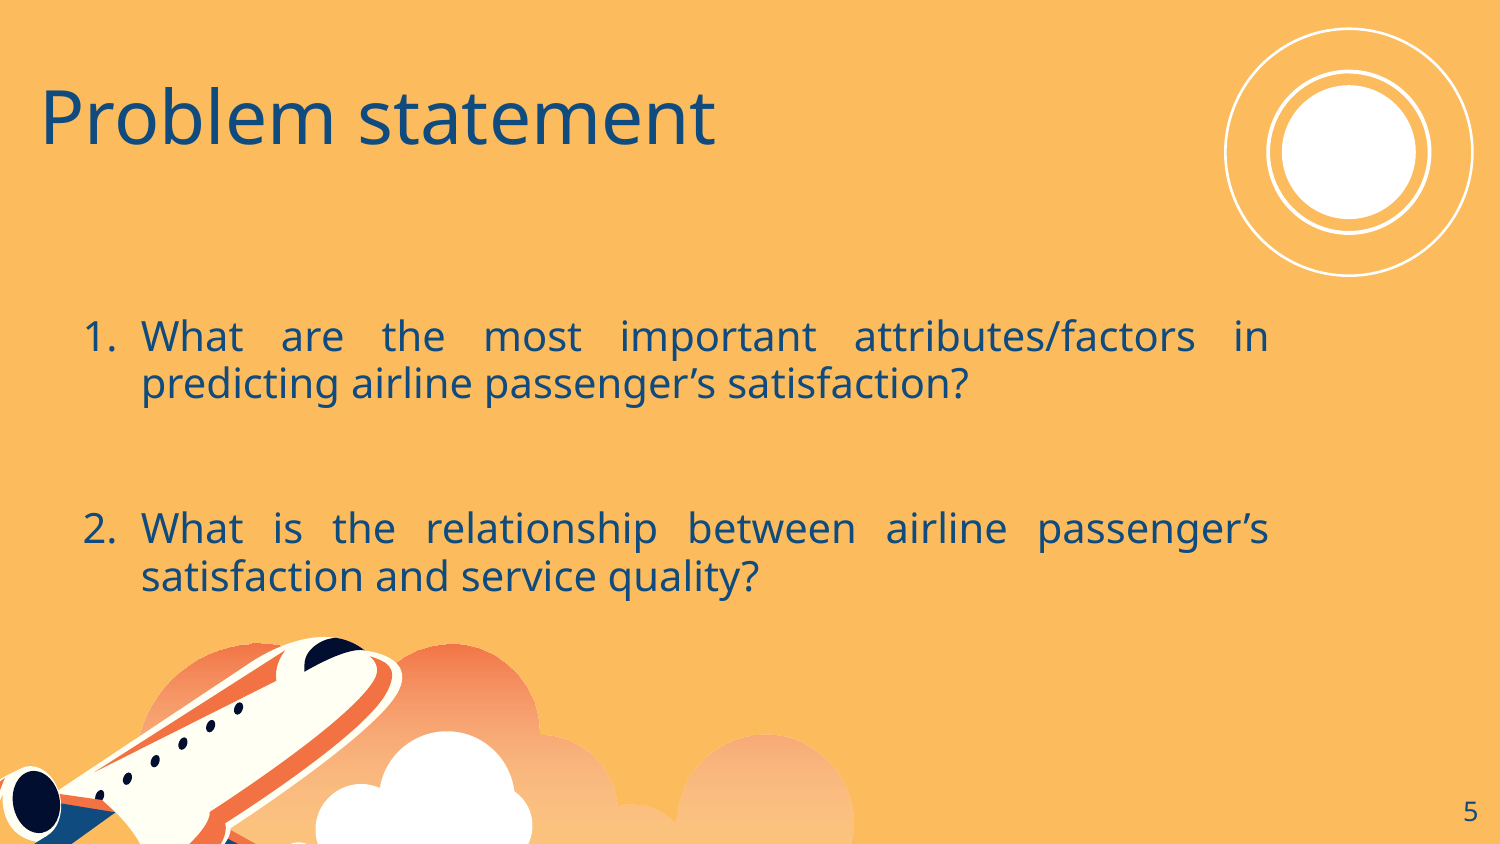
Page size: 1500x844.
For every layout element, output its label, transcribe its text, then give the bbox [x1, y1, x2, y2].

slide_number ‹#› [1403, 779, 1494, 844]
title Problem statement [24, 54, 1223, 176]
text_box What are the most important attributes/factors in predicting airline passenger’s satisfaction? What is the relationship between airline passenger’s satisfaction and service quality? [50, 298, 1285, 616]
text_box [0, 636, 450, 844]
